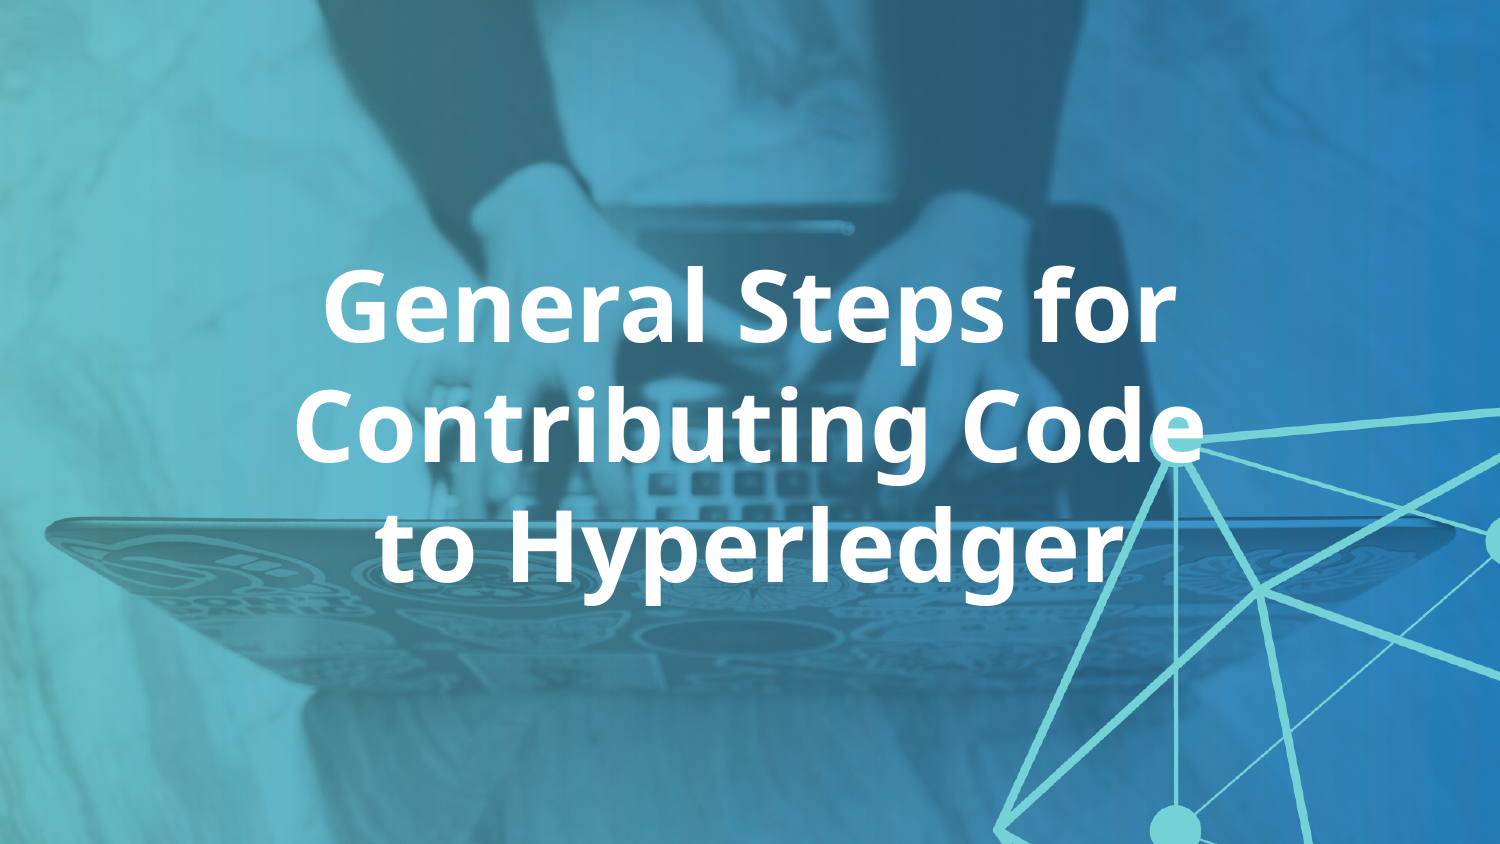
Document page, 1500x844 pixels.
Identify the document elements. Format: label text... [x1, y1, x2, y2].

title General Steps for Contributing Code to Hyperledger [200, 227, 1300, 628]
picture [0, 0, 1500, 844]
